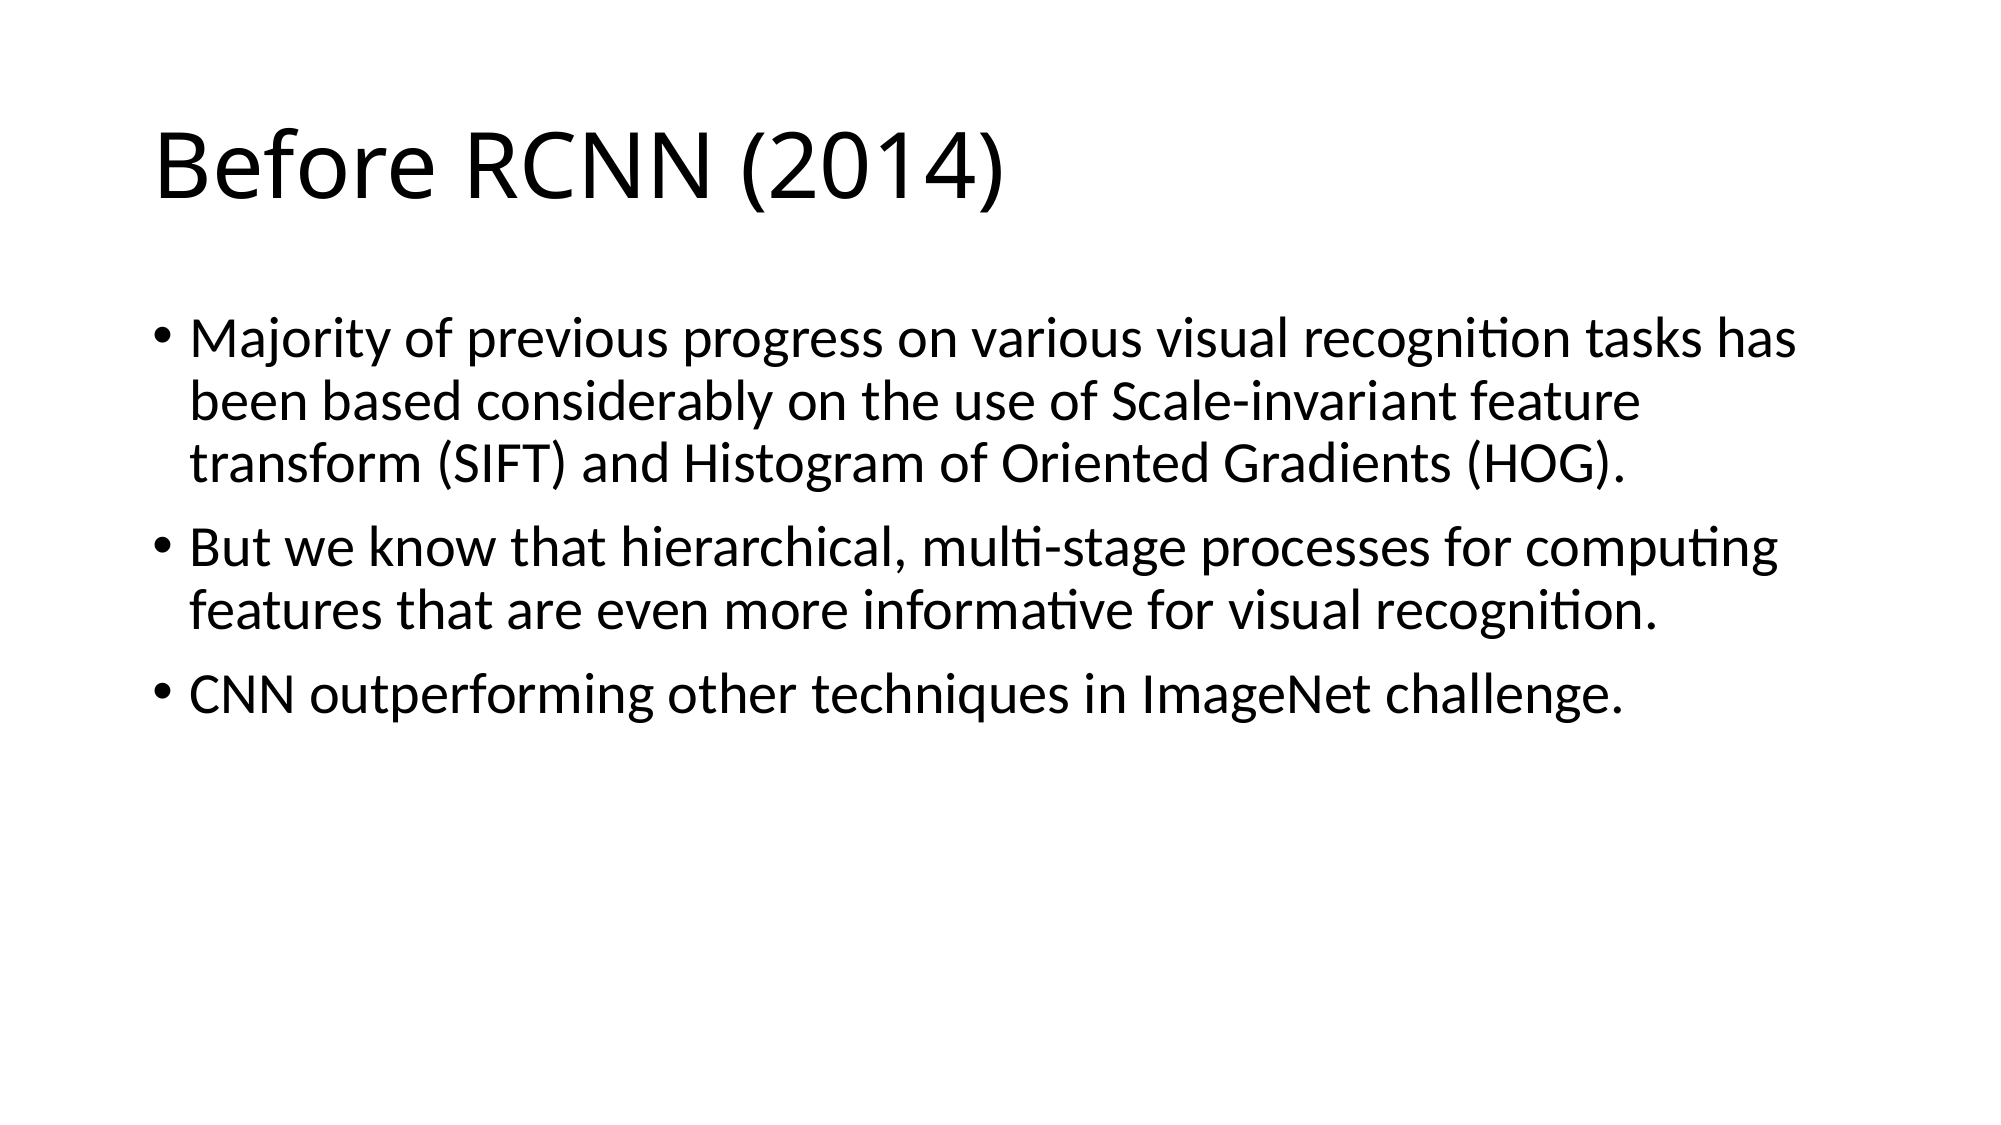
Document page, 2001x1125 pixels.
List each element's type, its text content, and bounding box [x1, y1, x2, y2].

title Before RCNN (2014) [137, 59, 1863, 278]
list Majority of previous progress on various visual recognition tasks has been based considerably on the use of Scale-invariant feature transform (SIFT) and Histogram of Oriented Gradients (HOG). But we know that hierarchical, multi-stage processes for computing features that are even more informative for visual recognition. CNN outperforming other techniques in ImageNet challenge. [137, 299, 1863, 1014]
